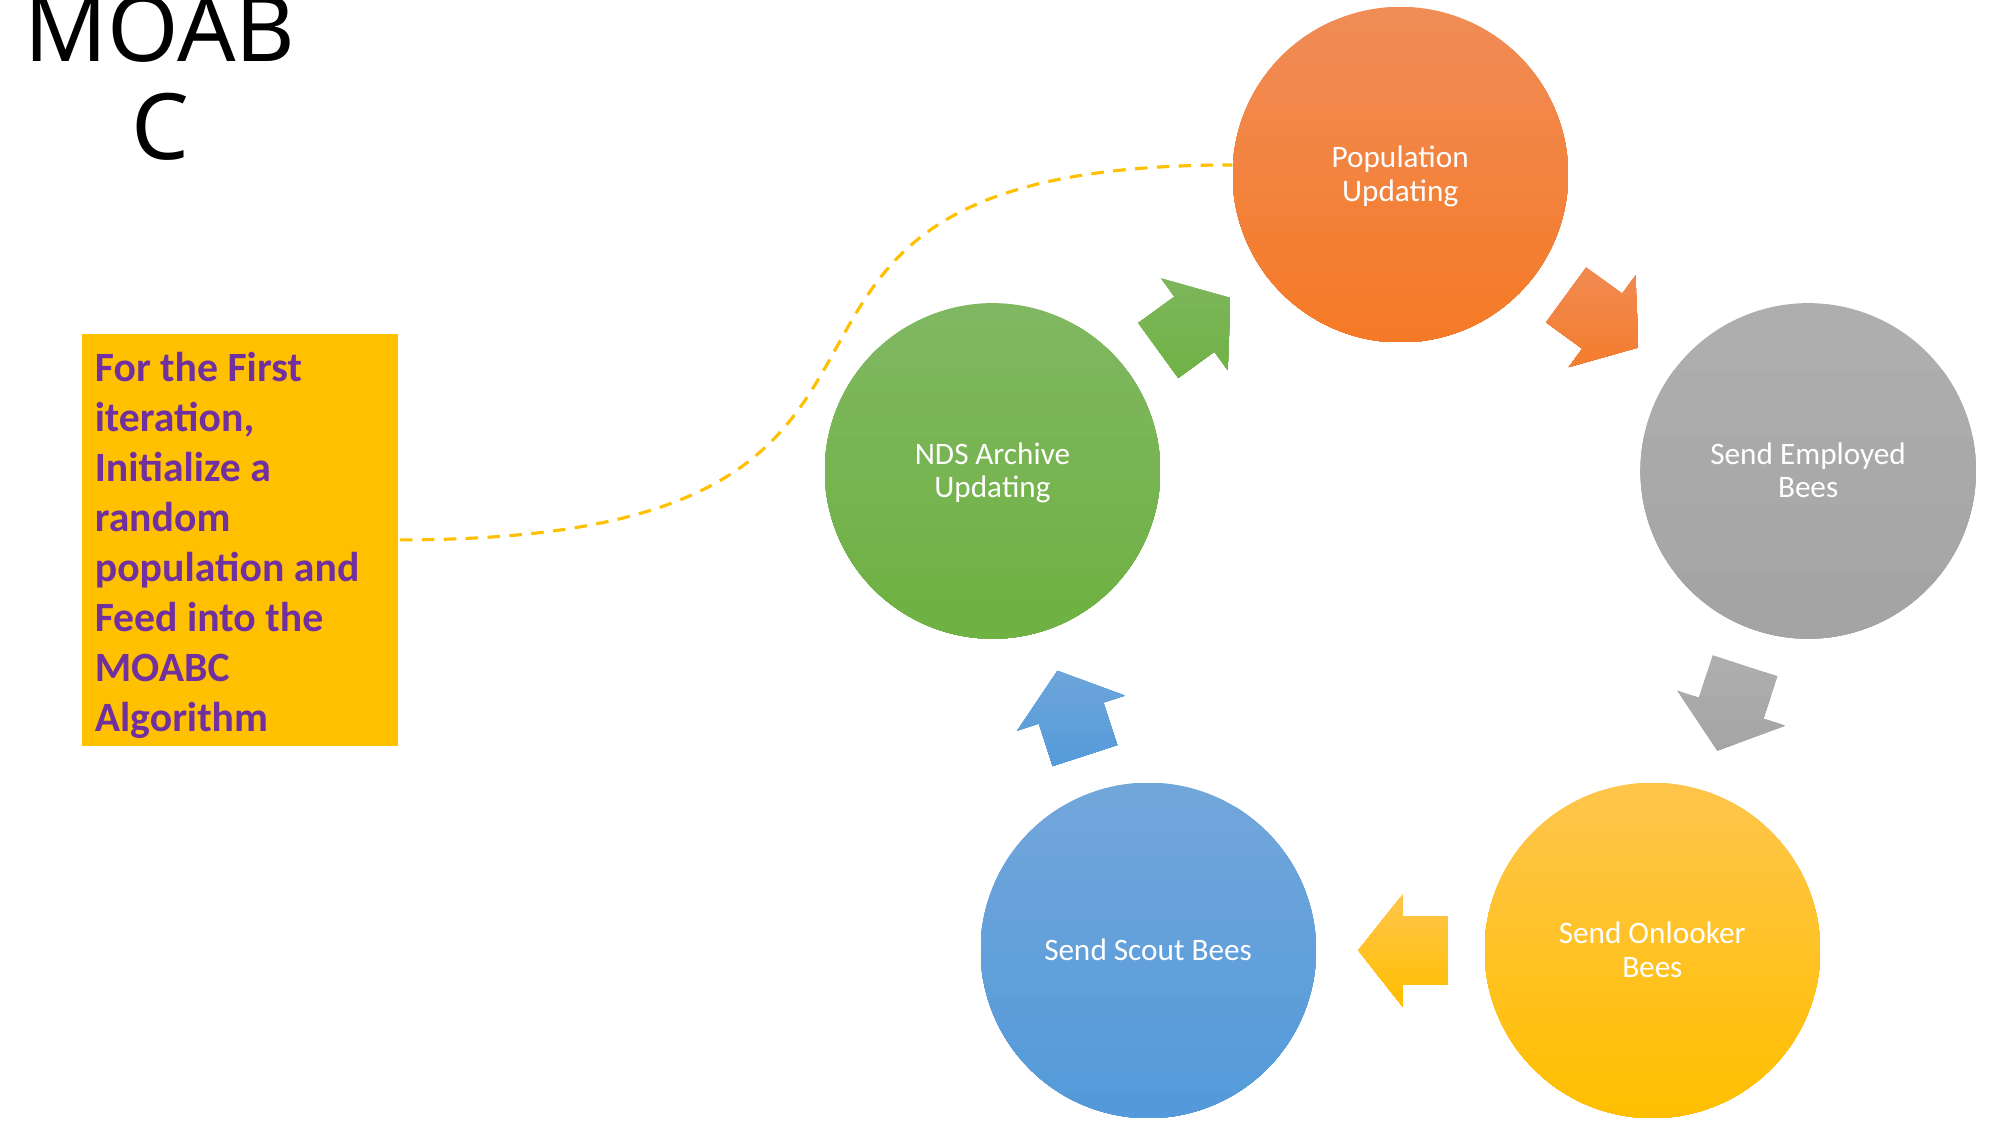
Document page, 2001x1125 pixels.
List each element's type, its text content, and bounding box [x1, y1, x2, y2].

text_box For the First iteration, Initialize a random population and Feed into the MOABC Algorithm [78, 331, 362, 749]
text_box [399, 164, 1233, 542]
title MOABC [0, 0, 320, 171]
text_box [362, 6, 2000, 1119]
